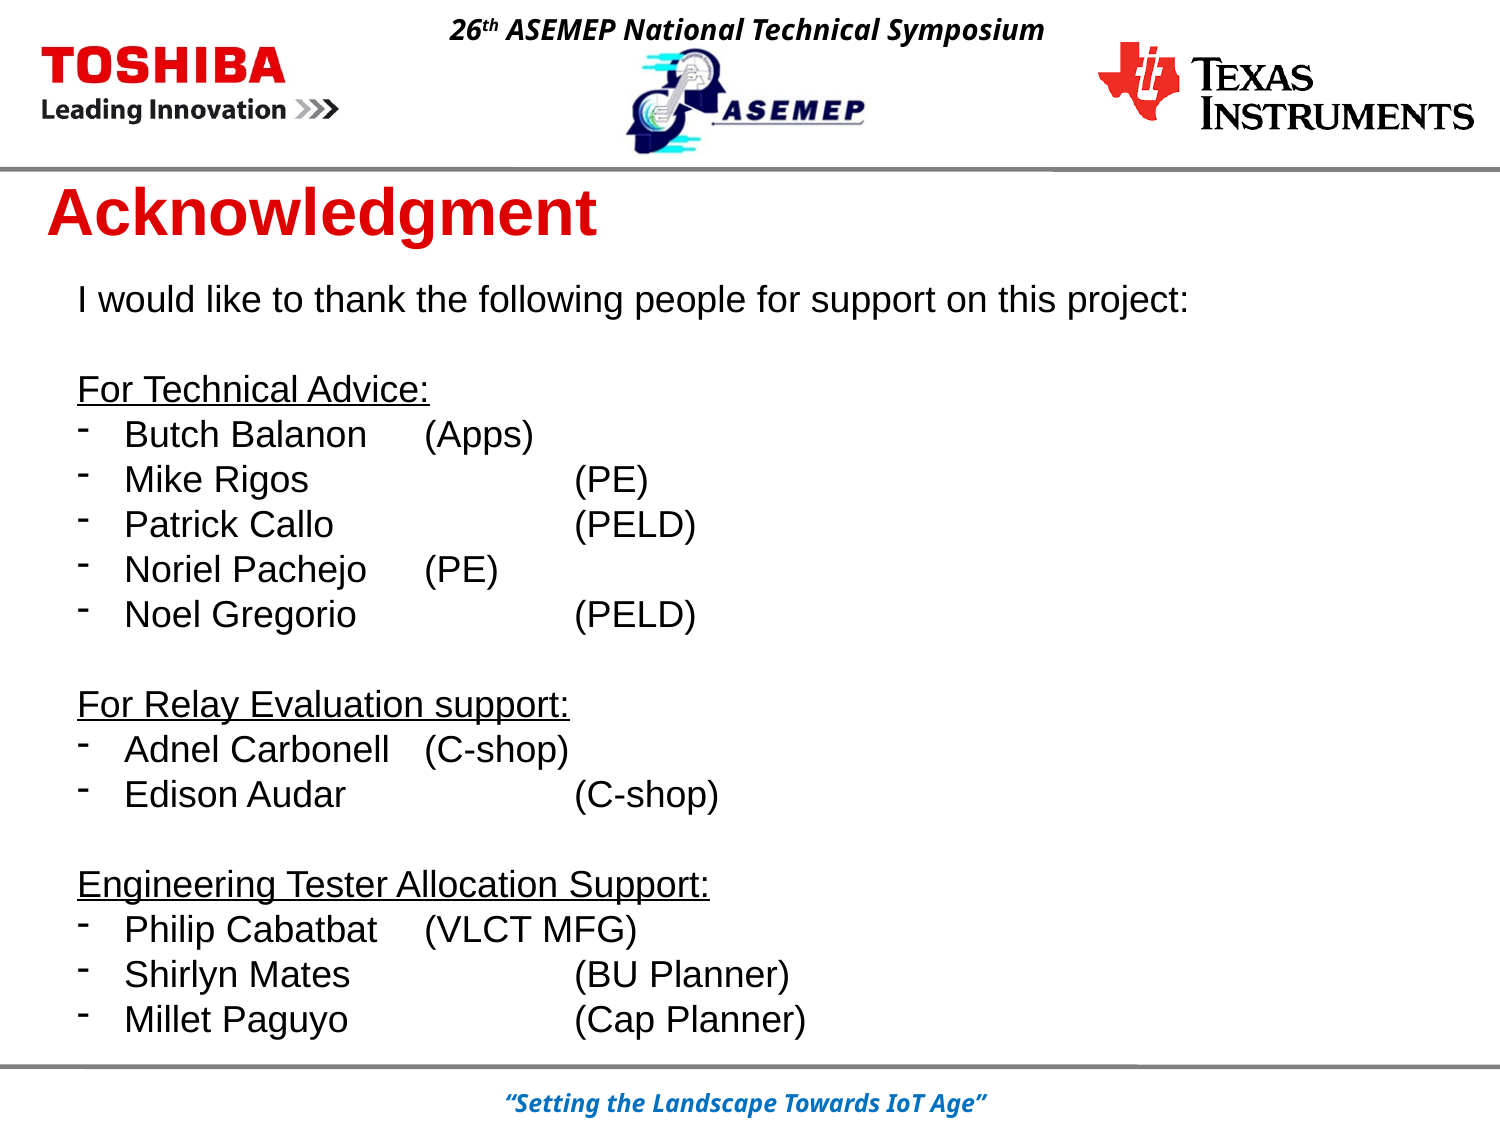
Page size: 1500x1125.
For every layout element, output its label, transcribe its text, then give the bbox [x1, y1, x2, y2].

title Acknowledgment [31, 173, 1419, 307]
picture [8, 29, 372, 157]
picture [617, 42, 873, 166]
text_box I would like to thank the following people for support on this project: For Technical Advice: Butch Balanon (Apps) Mike Rigos (PE) Patrick Callo (PELD) Noriel Pachejo (PE) Noel Gregorio (PELD) For Relay Evaluation support: Adnel Carbonell (C-shop) Edison Audar (C-shop) Engineering Tester Allocation Support: Philip Cabatbat (VLCT MFG) Shirlyn Mates (BU Planner) Millet Paguyo (Cap Planner) [62, 222, 1206, 1047]
picture [1091, 37, 1480, 136]
